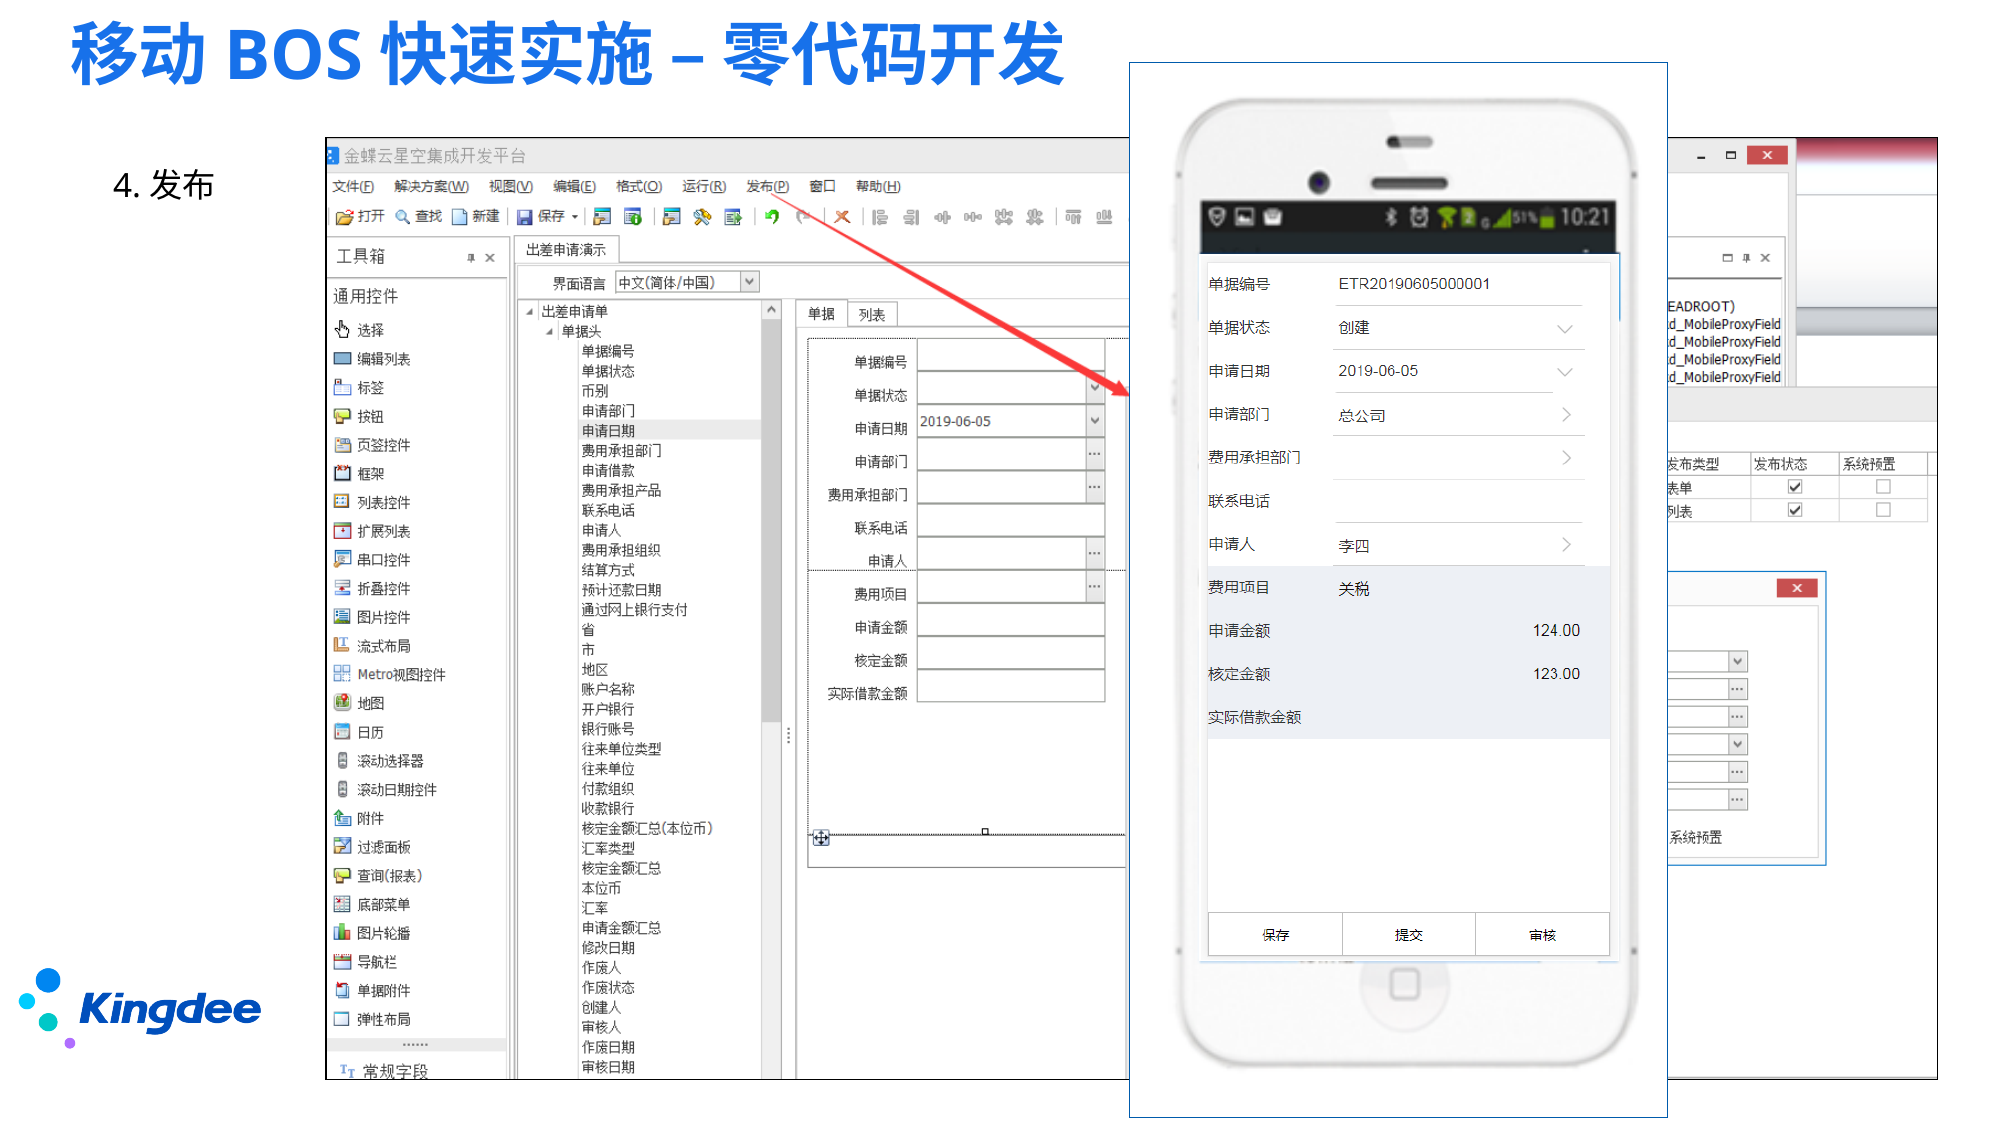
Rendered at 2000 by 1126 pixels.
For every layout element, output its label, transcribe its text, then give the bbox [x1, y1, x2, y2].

picture [18, 967, 261, 1049]
title 移动BOS快速实施 – 零代码开发 [54, 3, 1780, 114]
text_box 4.发布 [98, 137, 325, 212]
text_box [1129, 61, 1668, 1118]
picture [1668, 138, 1937, 1079]
picture [326, 138, 1129, 1079]
